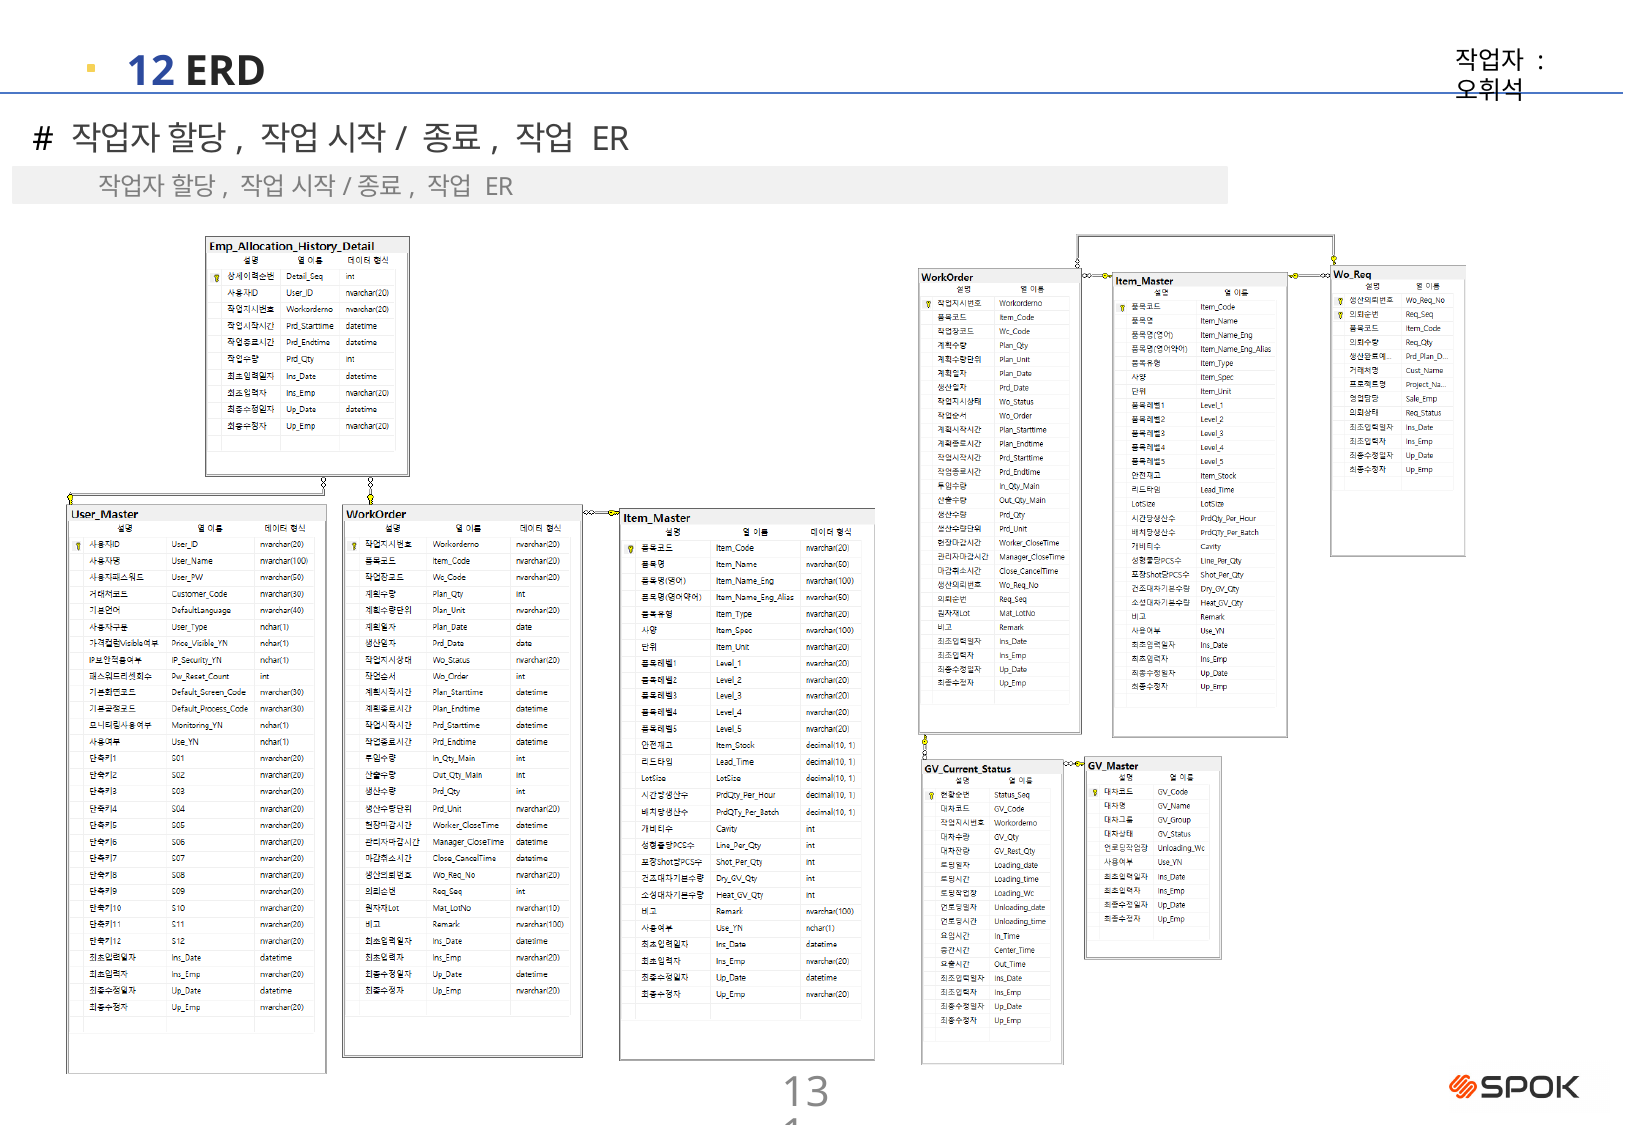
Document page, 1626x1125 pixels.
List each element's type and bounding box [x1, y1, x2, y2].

slide_number [781, 1075, 844, 1116]
text_box [1271, 190, 1610, 365]
picture [58, 236, 876, 1075]
picture [915, 228, 1610, 1114]
text_box [10, 166, 1229, 214]
text_box [0, 37, 1625, 113]
text_box [21, 115, 900, 157]
